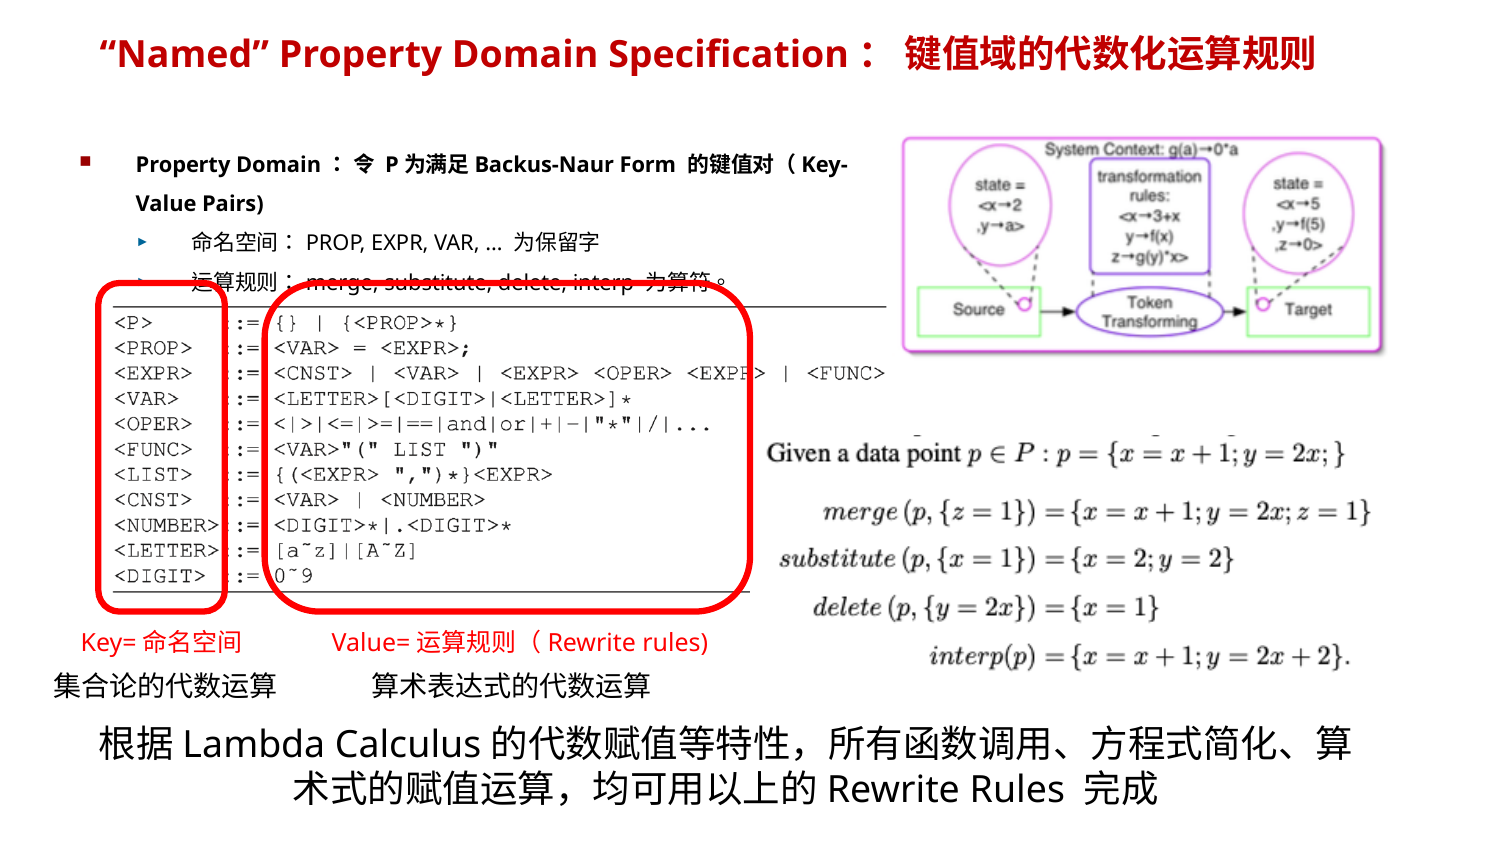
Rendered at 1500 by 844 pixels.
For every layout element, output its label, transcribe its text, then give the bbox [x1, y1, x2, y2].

title “Named” Property Domain Specification： 键值域的代数化运算规则 [33, 26, 1384, 85]
text_box 根据Lambda Calculus的代数赋值等特性，所有函数调用、方程式简化、算术式的赋值运算，均可用以上的Rewrite Rules 完成 [68, 712, 1384, 817]
text_box [274, 281, 741, 305]
text_box 集合论的代数运算 [38, 661, 293, 710]
text_box Value=运算规则（Rewrite rules) [264, 619, 749, 665]
text_box Key=命名空间 [63, 619, 260, 661]
text_box [97, 281, 226, 613]
text_box 算术表达式的代数运算 [356, 661, 667, 710]
picture [112, 305, 1402, 688]
picture [890, 131, 1402, 371]
text_box [276, 593, 738, 613]
text_box Property Domain： 令 P为满足Backus-Naur Form 的键值对（Key-Value Pairs) 命名空间：PROP, EXPR, VAR, … 为保留字 运算规则：merge, substitute, delete, interp 为算符。 [68, 131, 890, 264]
